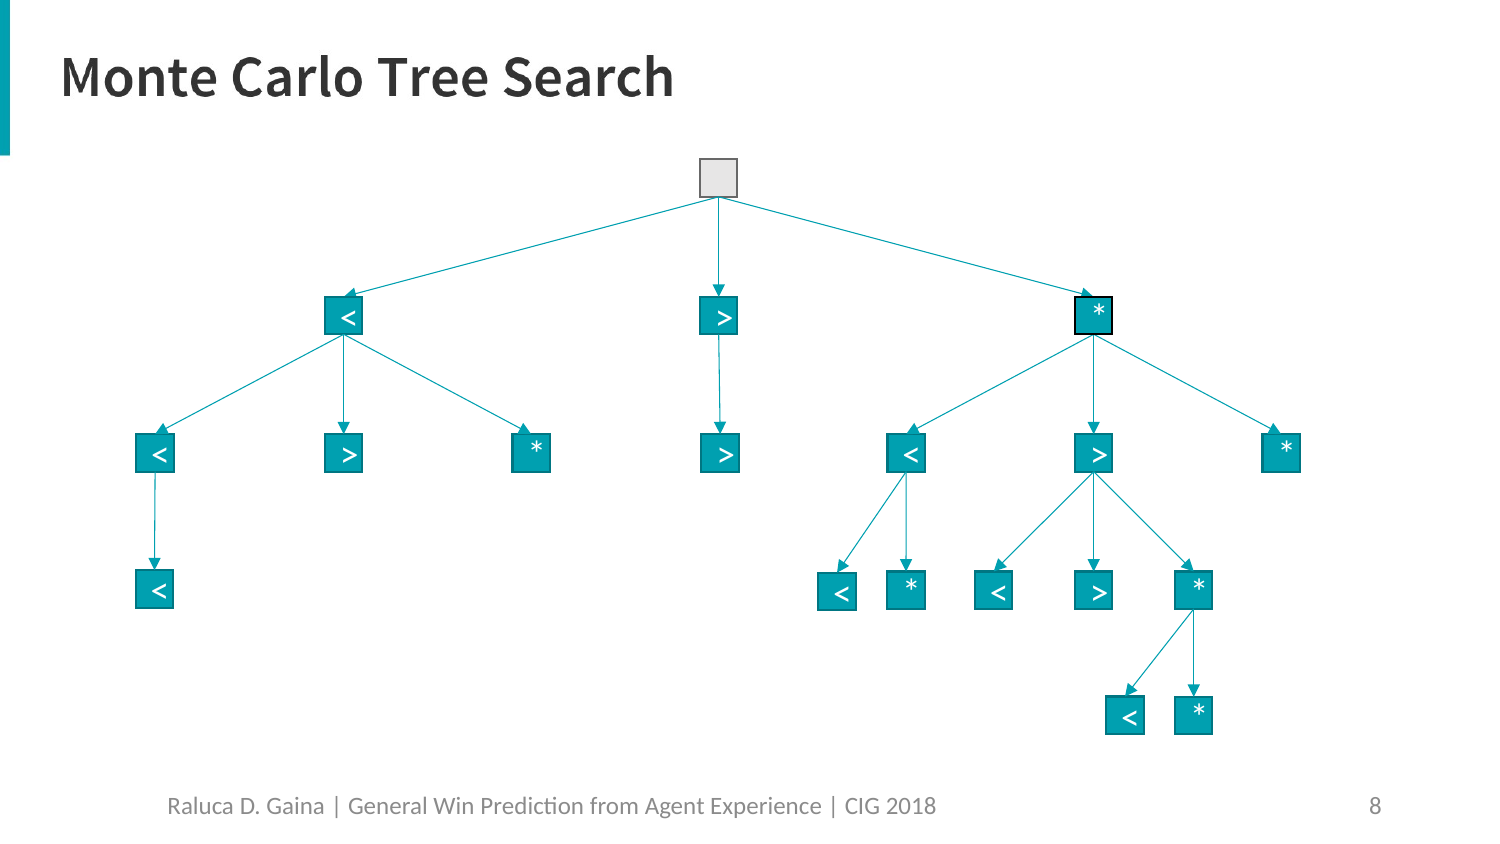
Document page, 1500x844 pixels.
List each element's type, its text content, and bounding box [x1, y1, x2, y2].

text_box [1124, 608, 1193, 697]
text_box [993, 471, 1093, 572]
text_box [837, 471, 907, 573]
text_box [343, 334, 532, 435]
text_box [1093, 334, 1282, 435]
footer Raluca D. Gaina | General Win Prediction from Agent Experience | CIG 2018 [103, 782, 1004, 828]
text_box * [1074, 296, 1113, 334]
text_box * [1174, 570, 1213, 610]
text_box < [974, 570, 1013, 610]
picture [0, 0, 1500, 172]
text_box < [817, 572, 857, 611]
text_box > [699, 297, 738, 335]
text_box < [1105, 695, 1145, 735]
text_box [343, 196, 718, 297]
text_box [906, 334, 1093, 435]
text_box < [324, 296, 363, 334]
text_box > [700, 433, 740, 473]
text_box [699, 172, 738, 196]
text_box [1093, 471, 1194, 572]
text_box > [324, 435, 363, 473]
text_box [155, 334, 343, 435]
text_box < [135, 569, 174, 609]
text_box > [1074, 435, 1113, 471]
text_box * [886, 570, 926, 610]
text_box * [511, 433, 551, 473]
text_box * [1174, 696, 1213, 735]
slide_number 8 [1059, 782, 1397, 828]
text_box < [886, 433, 926, 473]
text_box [718, 196, 1094, 297]
text_box < [135, 433, 175, 473]
text_box > [1074, 572, 1113, 610]
text_box * [1261, 433, 1301, 473]
